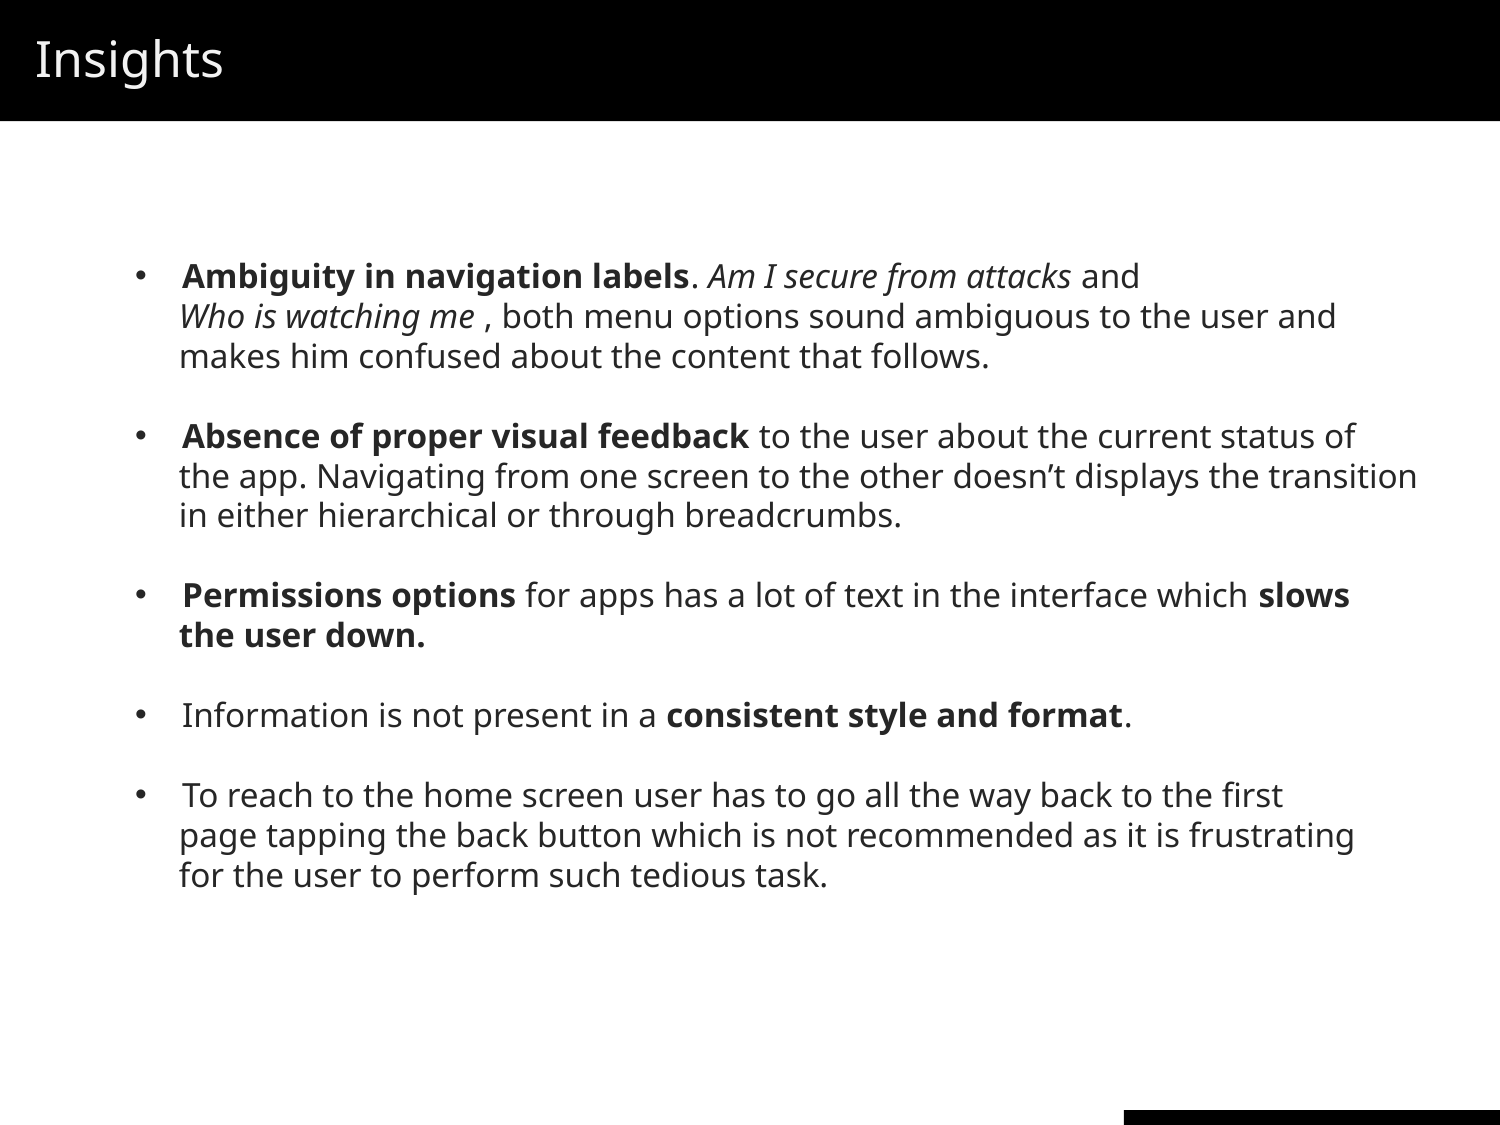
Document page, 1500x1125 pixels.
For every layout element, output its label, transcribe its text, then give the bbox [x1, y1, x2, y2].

text_box Insights [20, 20, 239, 96]
text_box [0, 0, 1500, 122]
text_box Ambiguity in navigation labels. Am I secure from attacks and Who is watching me , both menu options sound ambiguous to the user and makes him confused about the content that follows. Absence of proper visual feedback to the user about the current status of the app. Navigating from one screen to the other doesn’t displays the transition in either hierarchical or through breadcrumbs. Permissions options for apps has a lot of text in the interface which slows the user down. Information is not present in a consistent style and format. To reach to the home screen user has to go all the way back to the first page tapping the back button which is not recommended as it is frustrating for the user to perform such tedious task. [120, 247, 1436, 1021]
text_box [1123, 1109, 1500, 1125]
